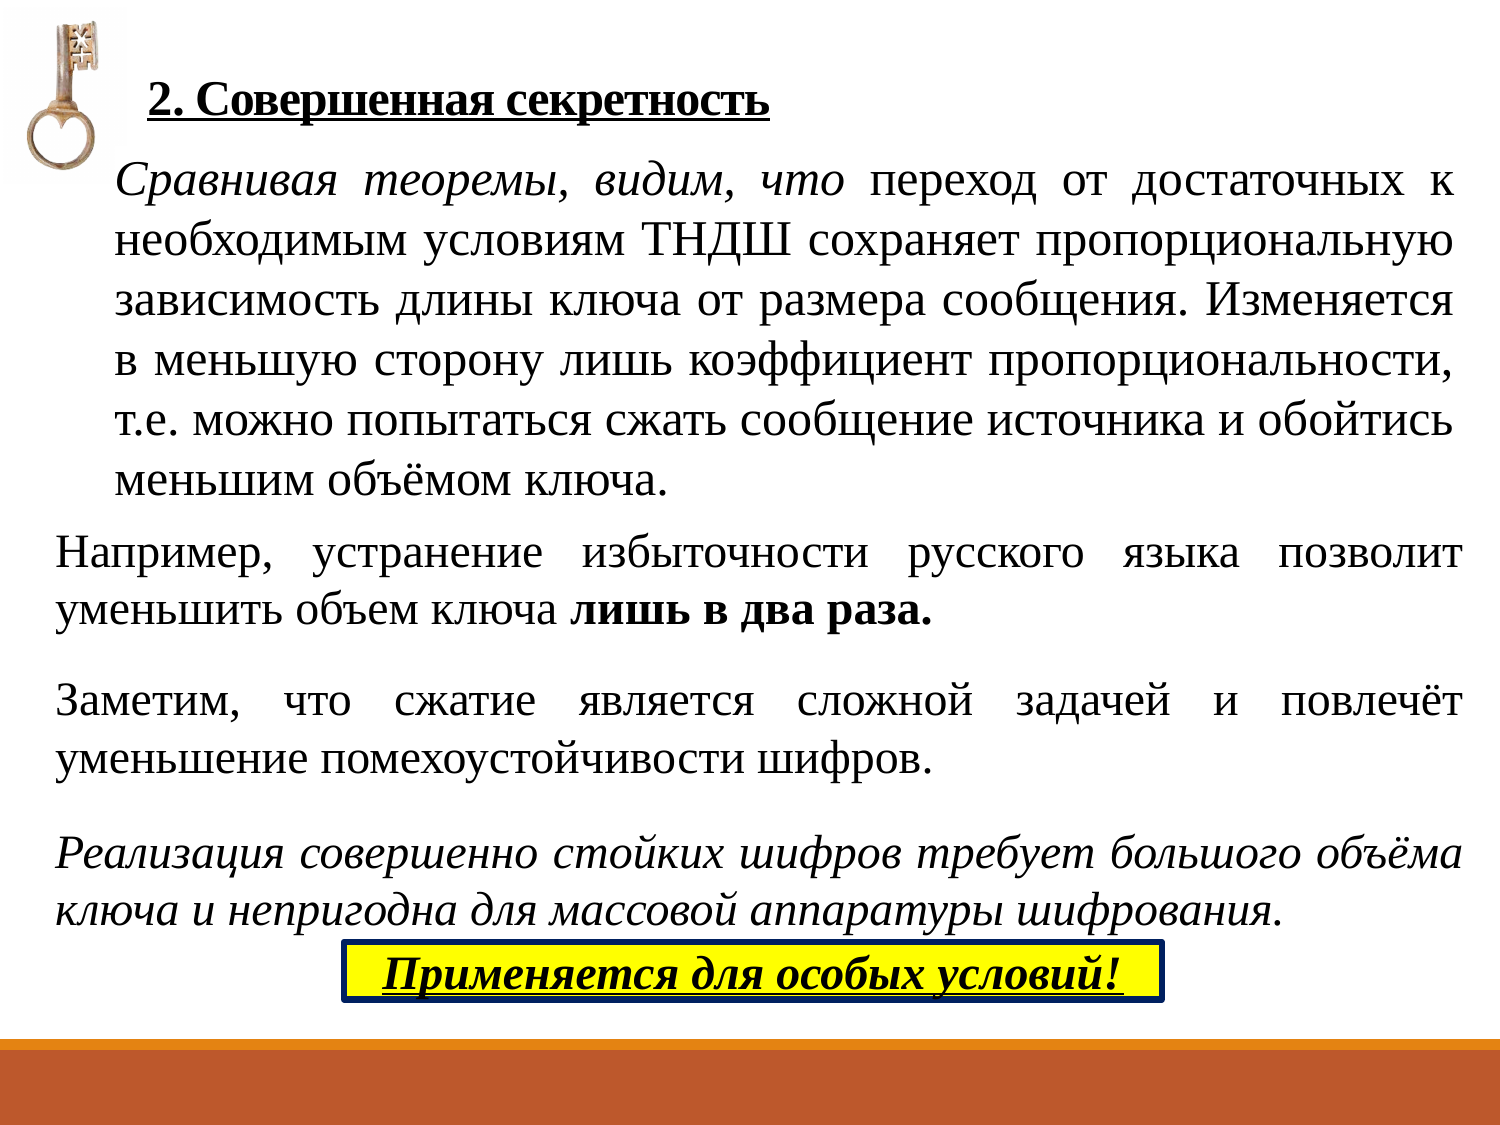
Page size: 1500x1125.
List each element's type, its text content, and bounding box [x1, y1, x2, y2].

text_box [812, 808, 825, 867]
text_box Реализация совершенно стойких шифров требует большого объёма ключа и непригодна для массовой аппаратуры шифрования. [55, 820, 1466, 936]
text_box Сравнивая теоремы, видим, что переход от достаточных к необходимым условиям ТНДШ сохраняет пропорциональную зависимость длины ключа от размера сообщения. Изменяется в меньшую сторону лишь коэффициент пропорциональности, т.е. можно попытаться сжать сообщение источника и обойтись меньшим объёмом ключа. [114, 145, 1455, 506]
picture [0, 8, 154, 184]
text_box [1036, 863, 1049, 921]
text_box Заметим, что сжатие является сложной задачей и повлечёт уменьшение помехоустойчивости шифров. [55, 667, 1466, 783]
text_box [670, 699, 683, 758]
text_box Например, устранение избыточности русского языка позволит уменьшить объем ключа лишь в два раза. [55, 519, 1466, 635]
title 2. Совершенная секретность [162, 43, 1408, 134]
text_box Применяется для особых условий! [343, 941, 1162, 1000]
